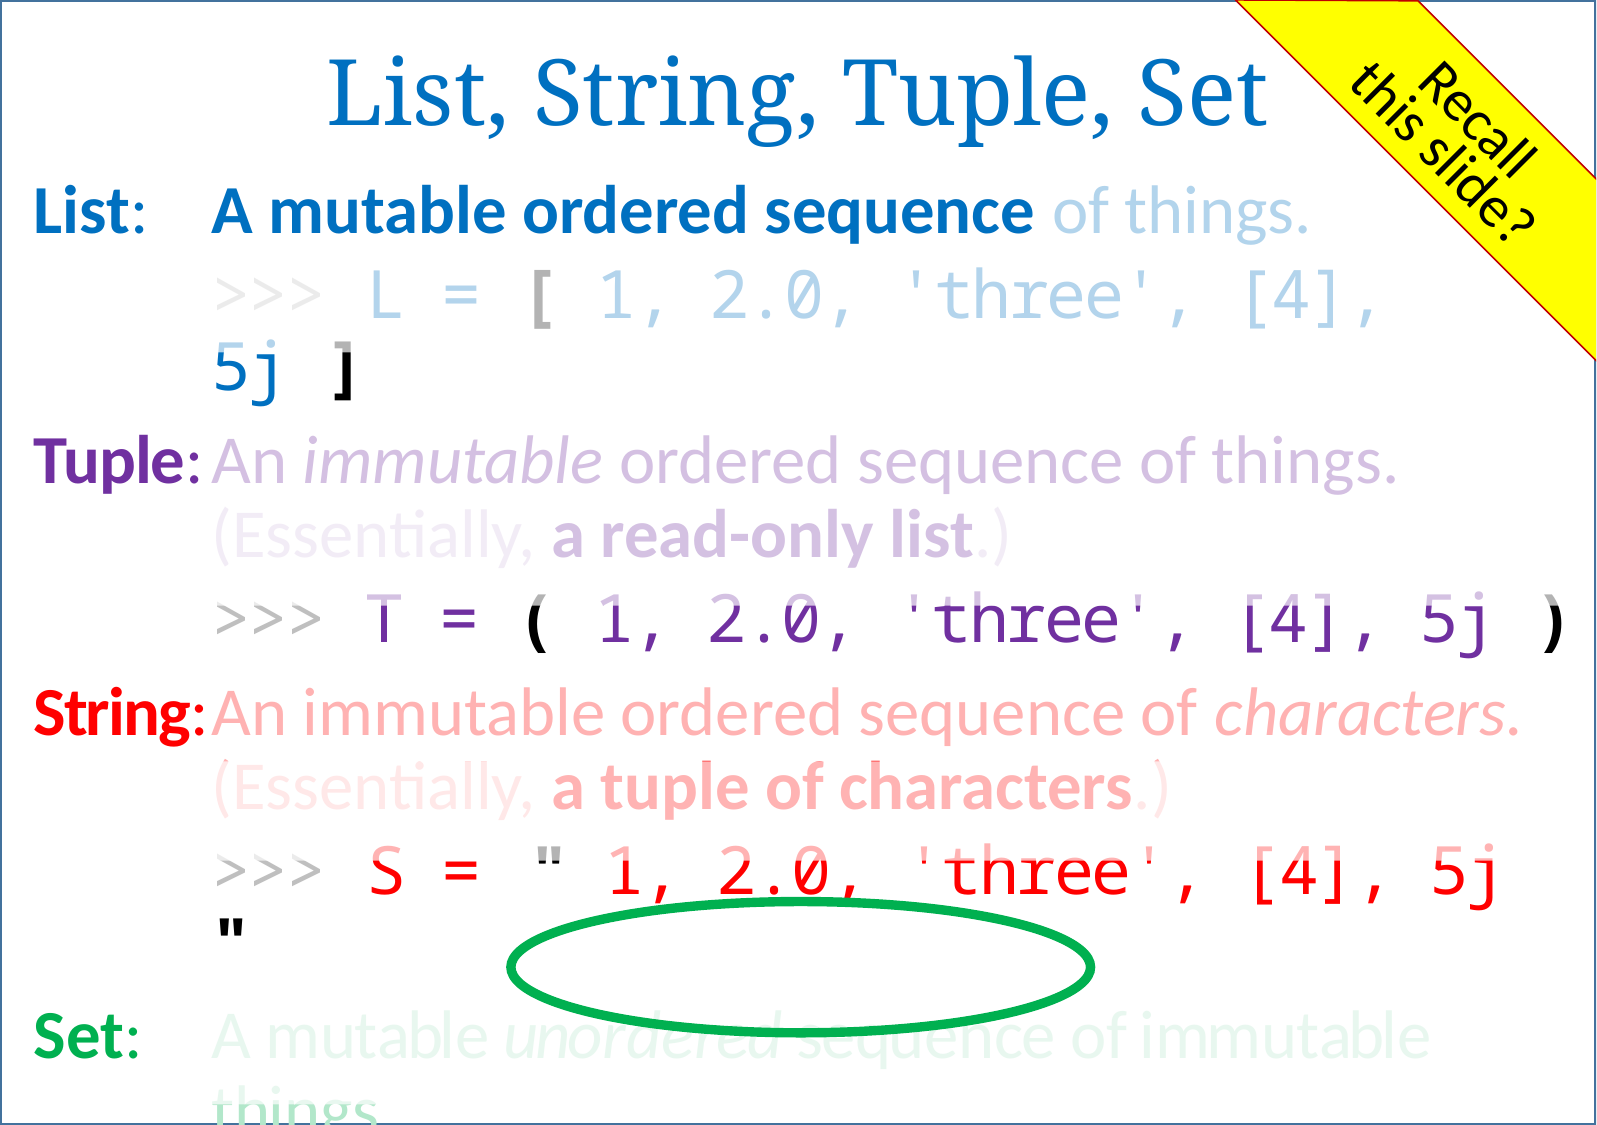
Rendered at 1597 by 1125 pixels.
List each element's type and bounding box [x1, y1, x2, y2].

text_box [0, 0, 1597, 1125]
